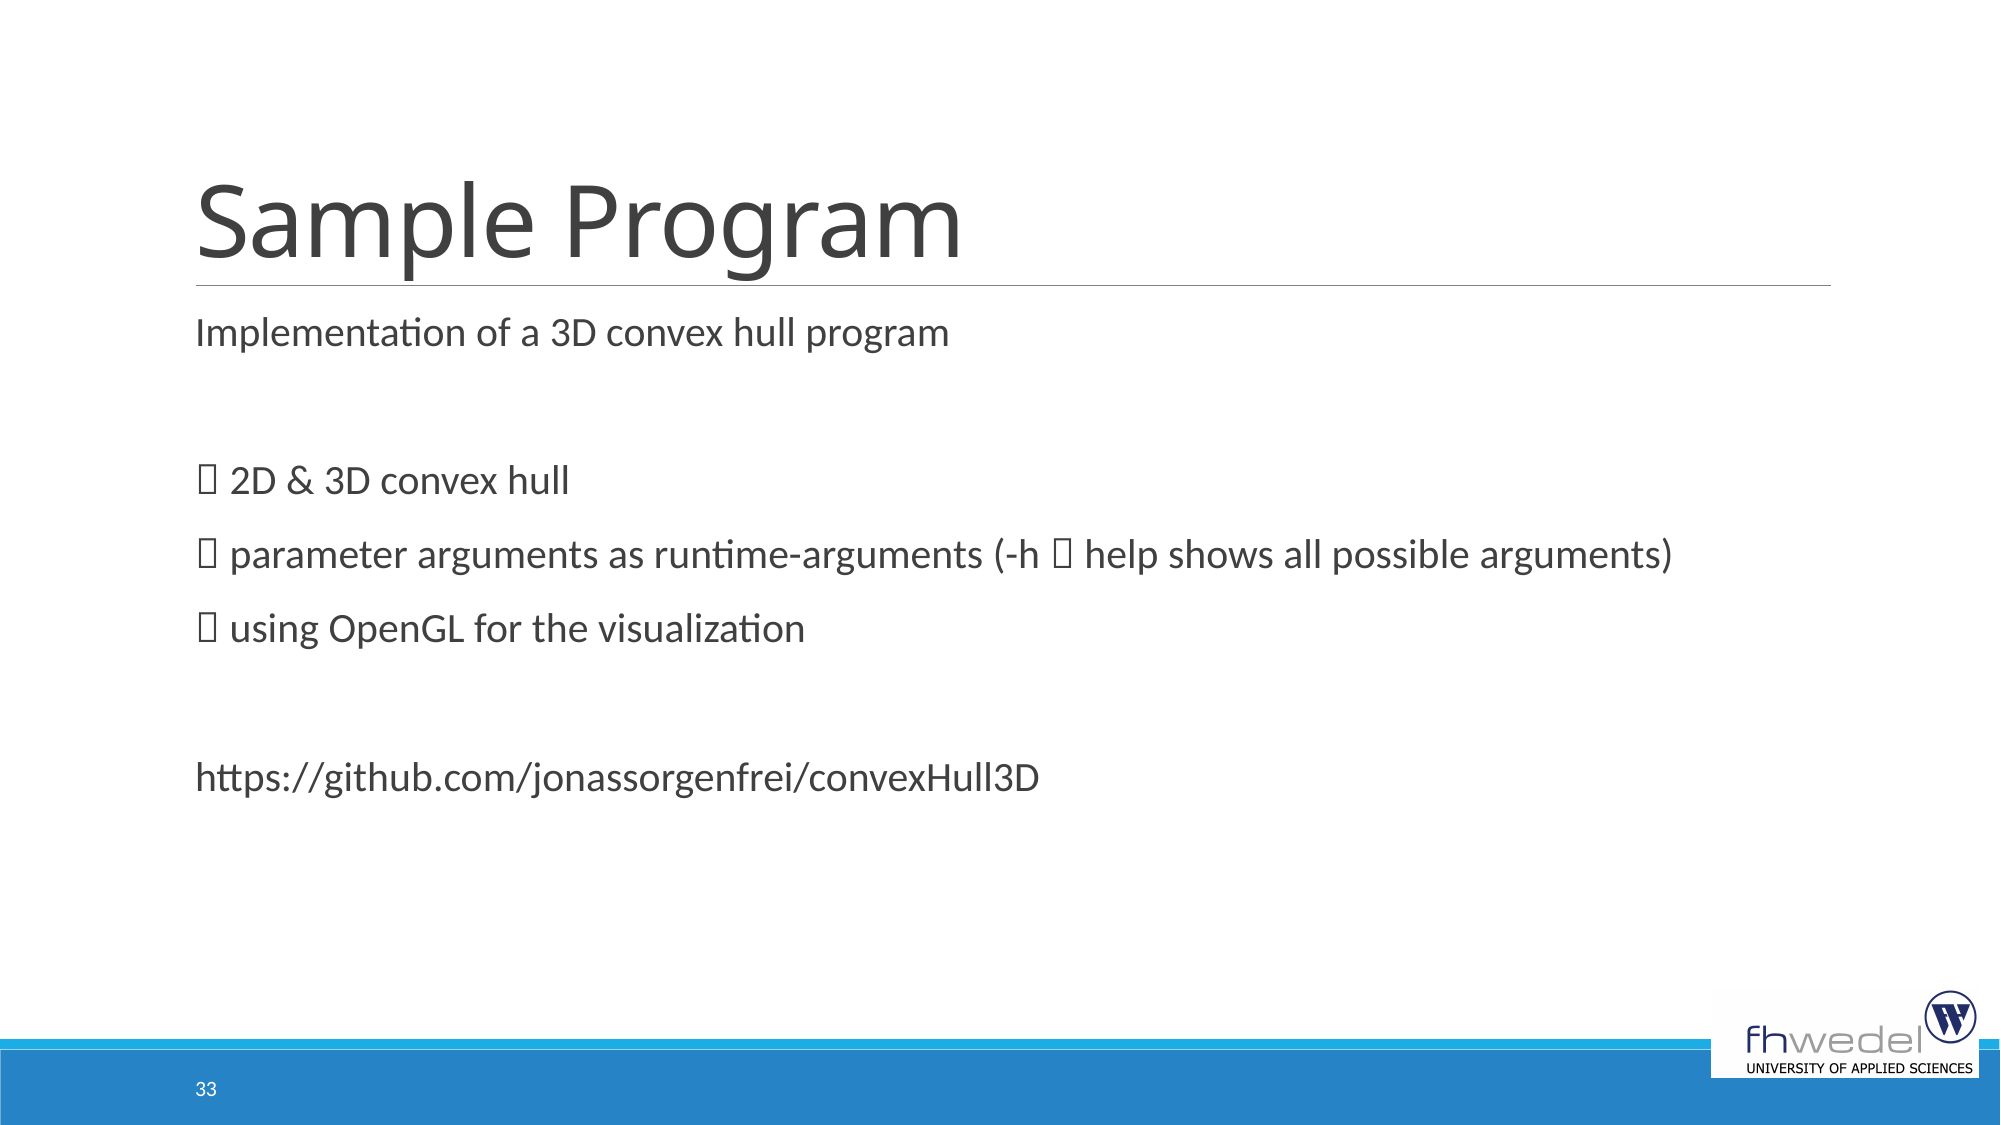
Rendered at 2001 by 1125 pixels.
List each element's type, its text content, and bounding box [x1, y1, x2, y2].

list Implementation of a 3D convex hull program  2D & 3D convex hull  parameter arguments as runtime-arguments (-h  help shows all possible arguments)  using OpenGL for the visualization https://github.com/jonassorgenfrei/convexHull3D [180, 302, 1830, 963]
picture [1711, 987, 1979, 1078]
title Sample Program [180, 47, 1830, 285]
slide_number 33 [180, 1057, 396, 1118]
